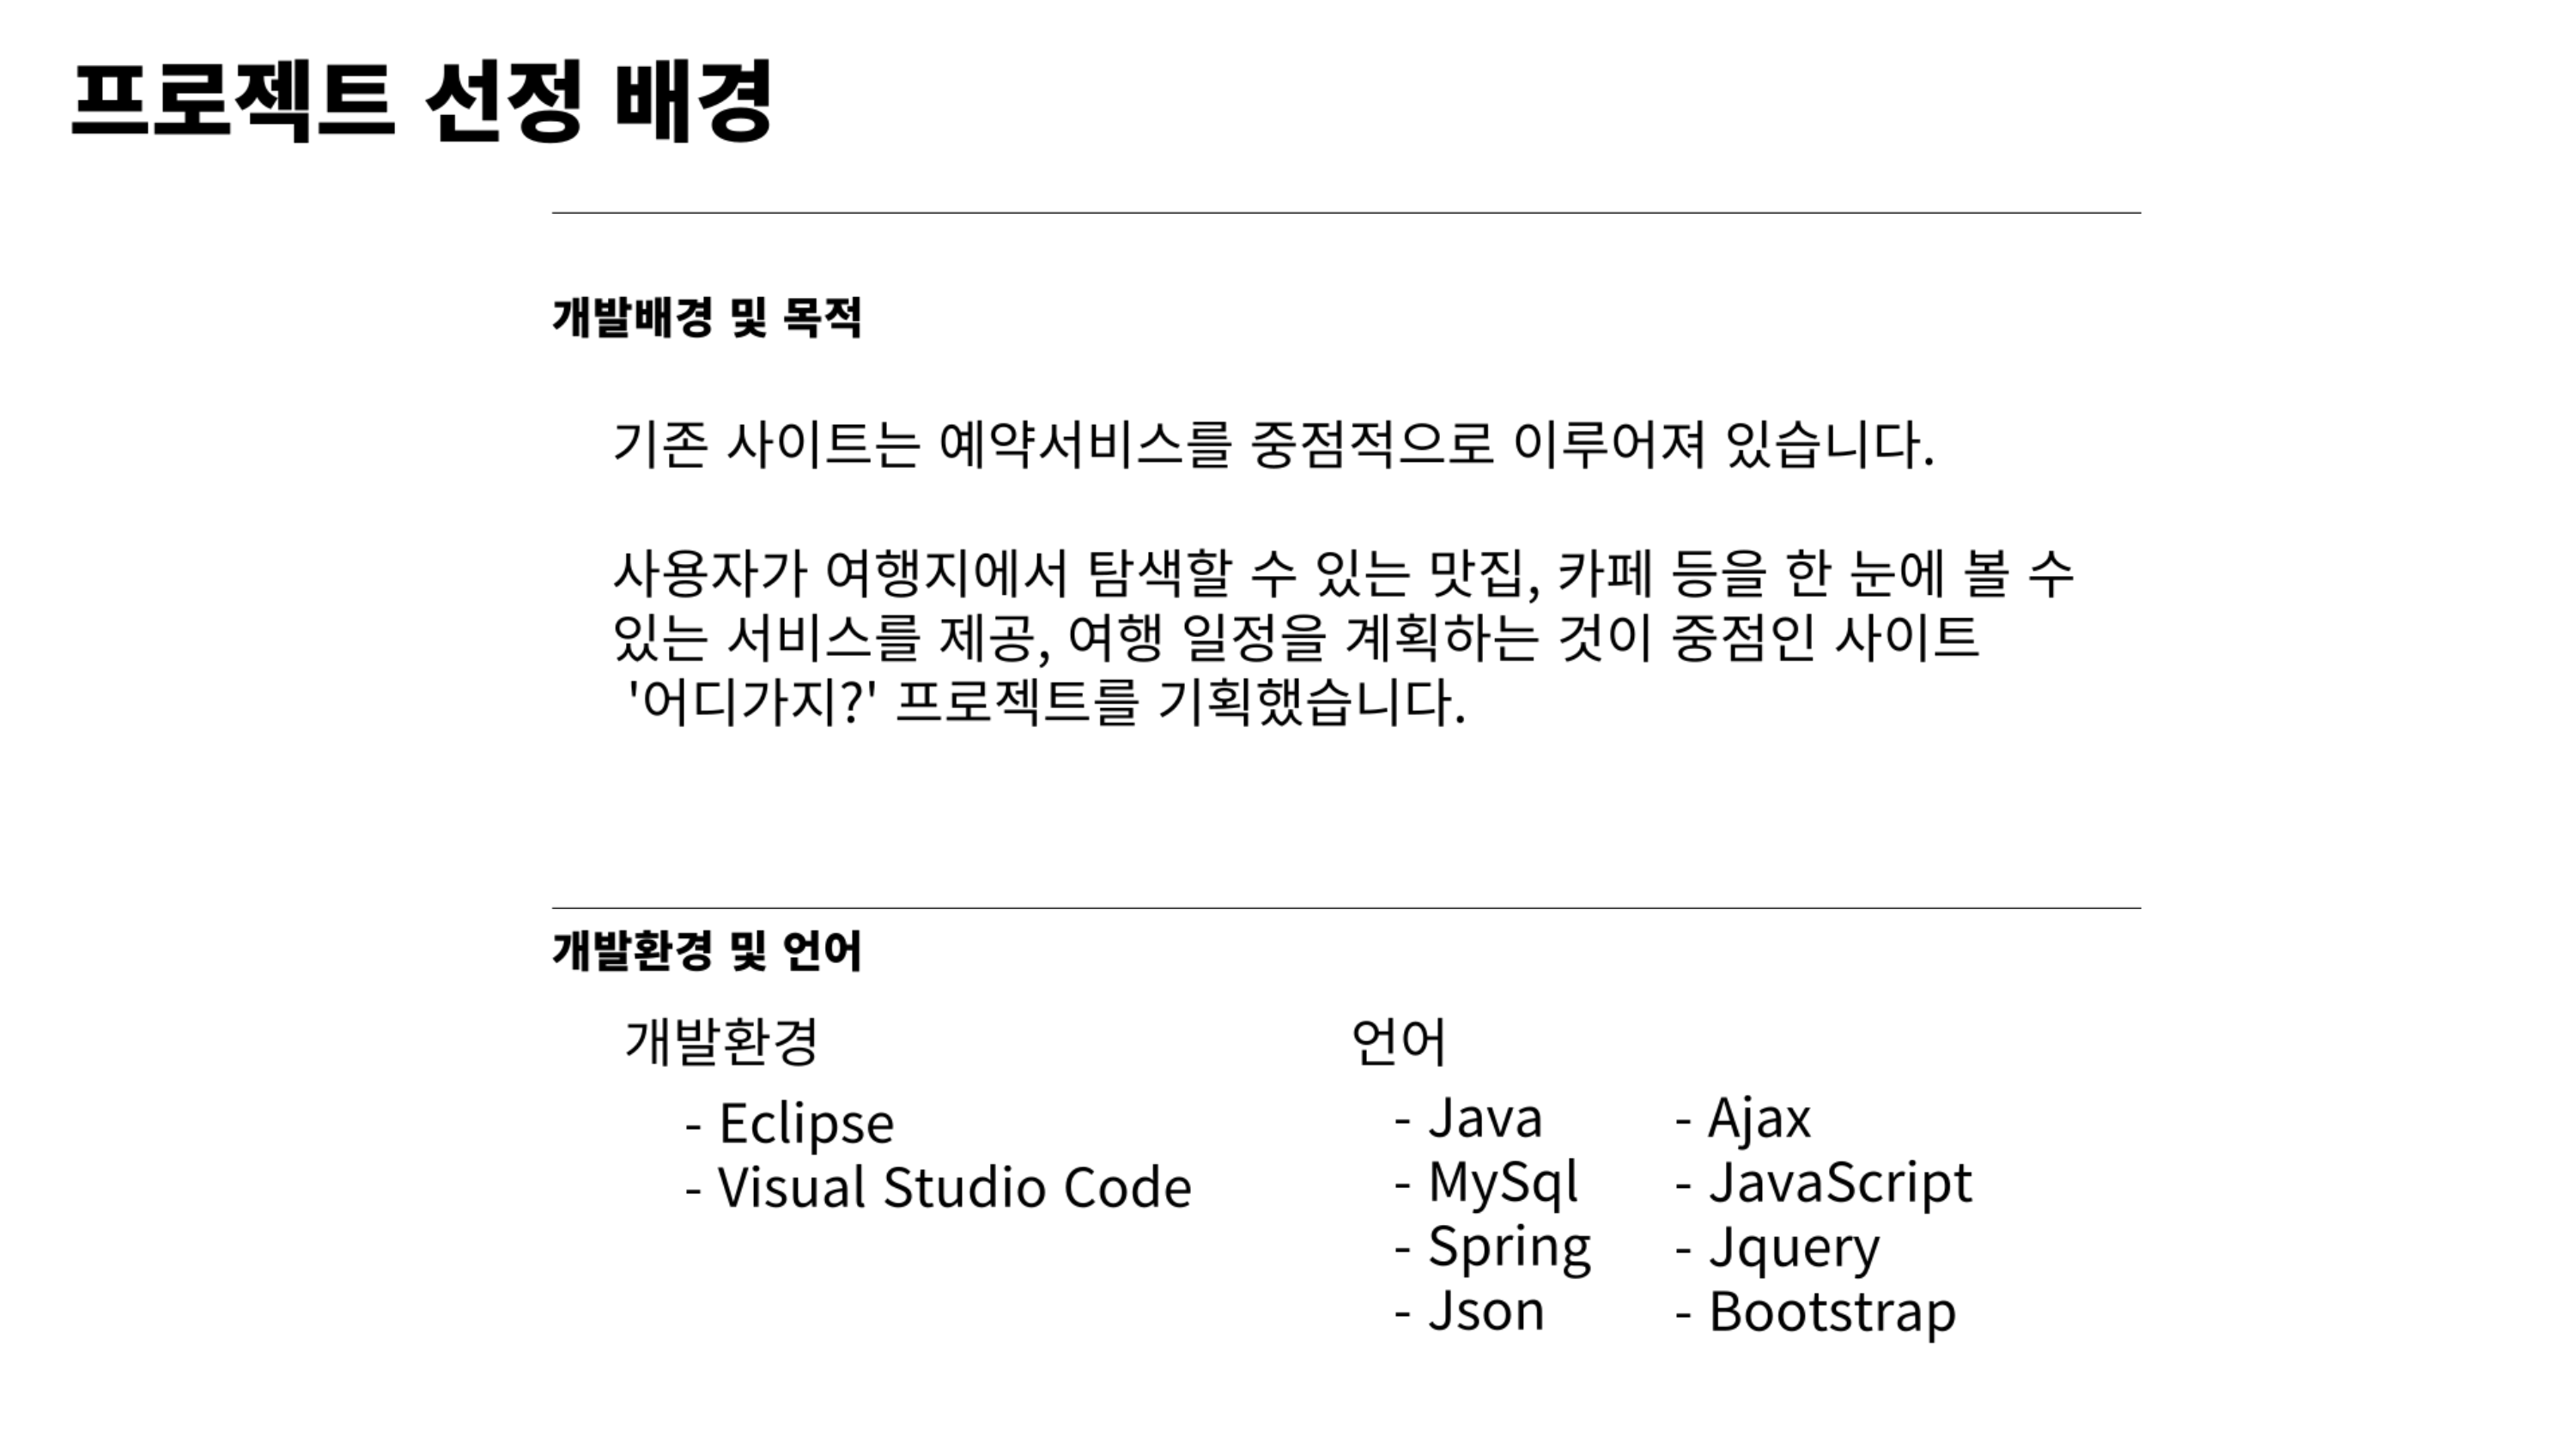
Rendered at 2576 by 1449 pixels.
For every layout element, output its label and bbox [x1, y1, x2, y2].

picture [55, 21, 811, 185]
picture [545, 912, 880, 991]
picture [1649, 1069, 2000, 1367]
picture [604, 397, 2098, 752]
picture [616, 993, 1215, 1233]
picture [545, 278, 897, 358]
picture [1327, 993, 1616, 1355]
